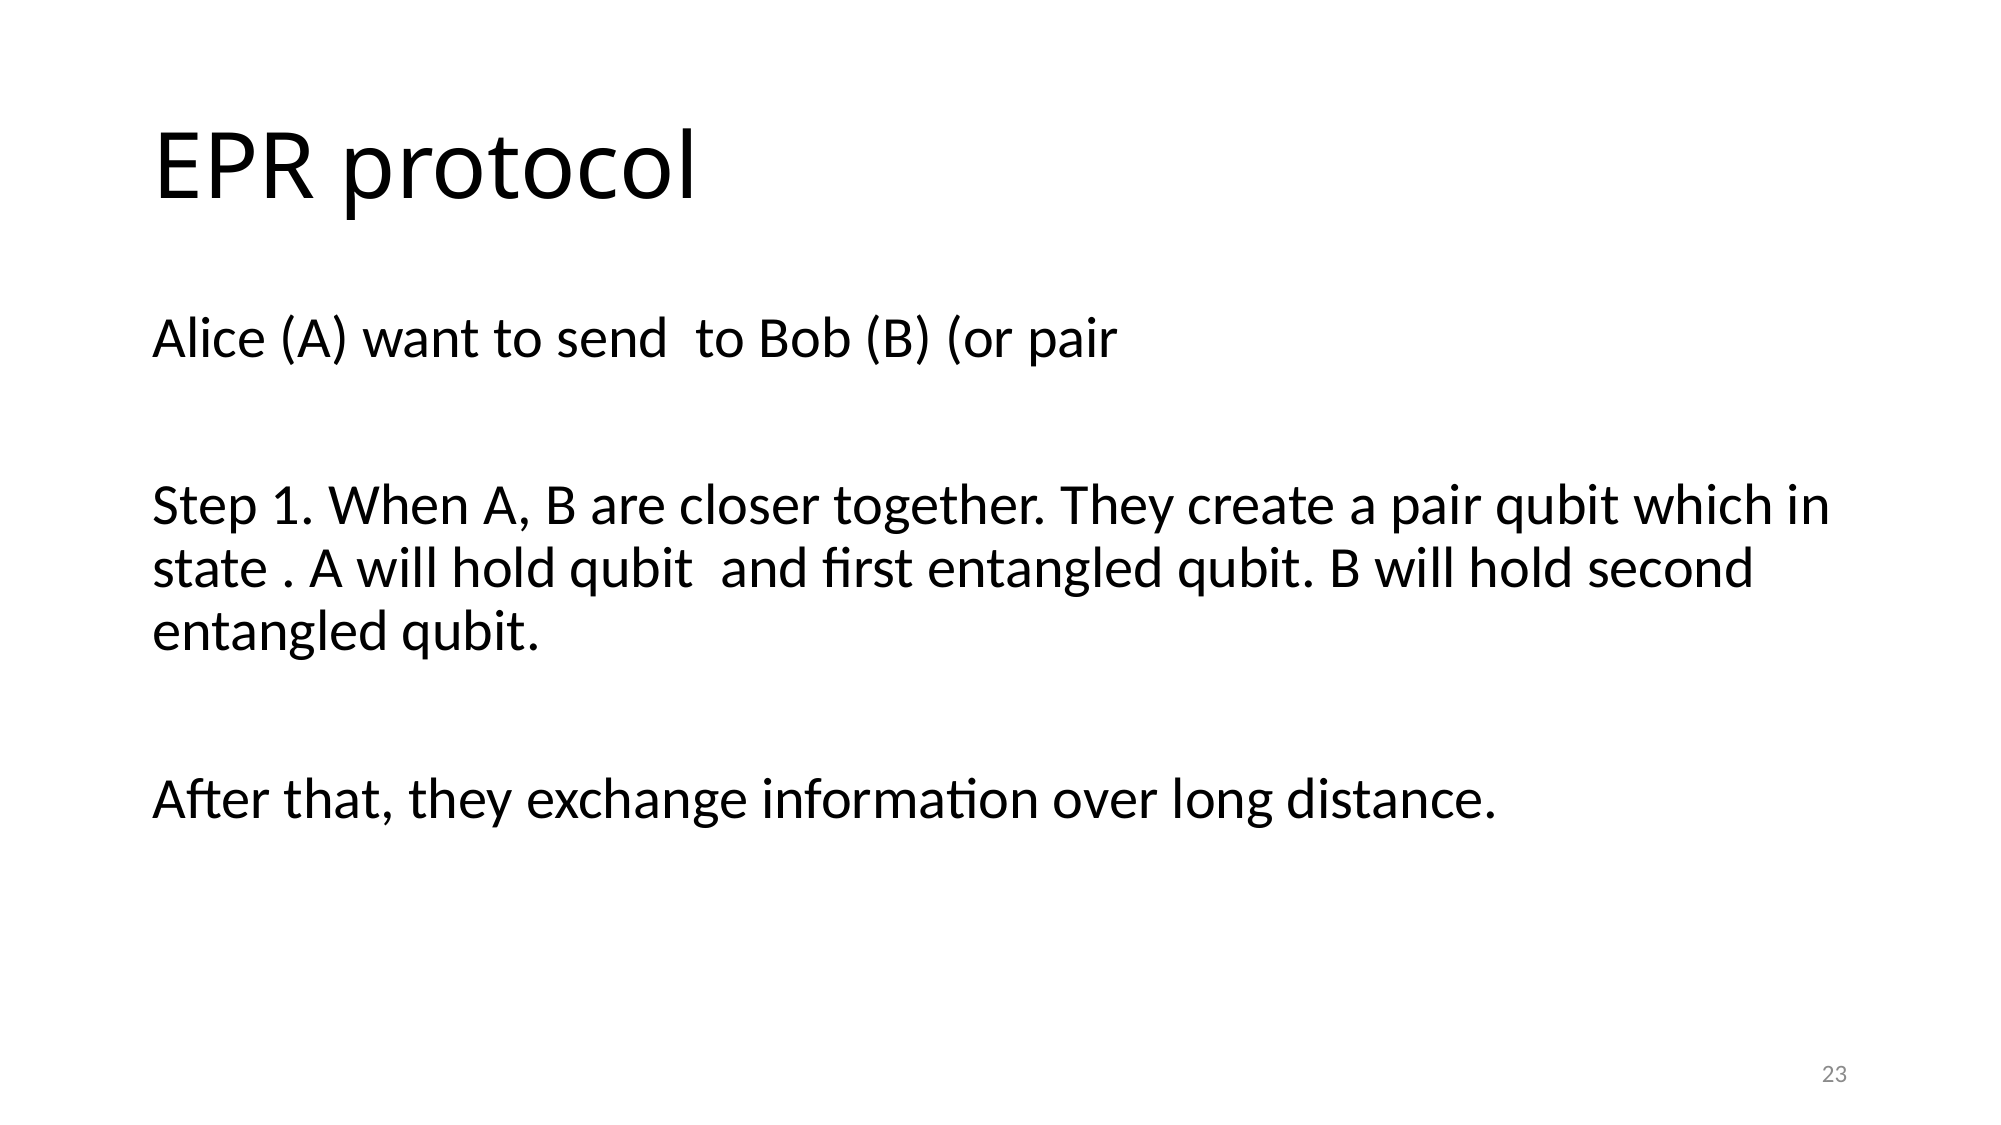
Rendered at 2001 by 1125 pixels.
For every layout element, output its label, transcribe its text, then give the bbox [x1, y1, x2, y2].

title EPR protocol [137, 59, 1863, 278]
slide_number 23 [1412, 1042, 1863, 1103]
